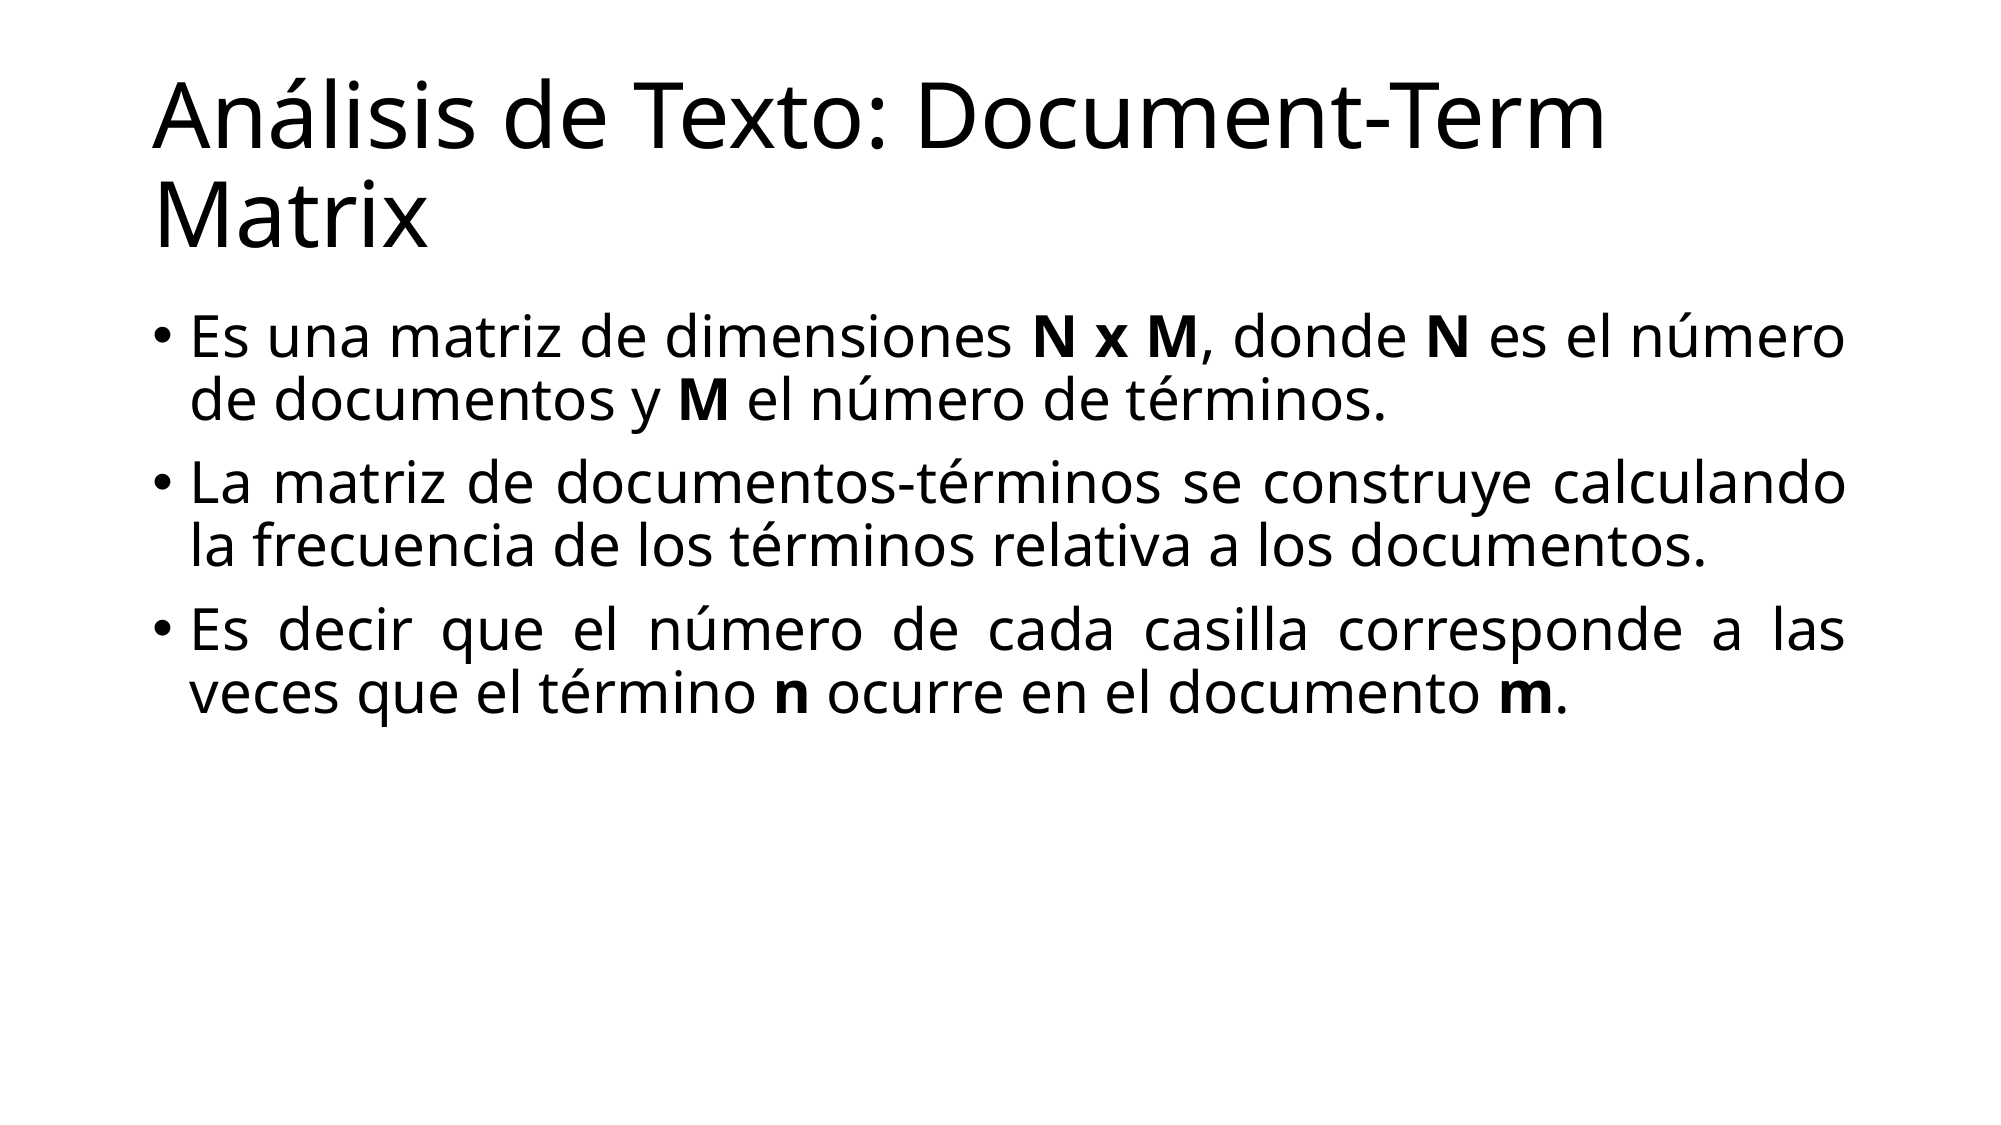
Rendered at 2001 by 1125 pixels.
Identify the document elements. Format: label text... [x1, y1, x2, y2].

title Análisis de Texto: Document-Term Matrix [137, 59, 1863, 278]
list Es una matriz de dimensiones N x M, donde N es el número de documentos y M el número de términos. La matriz de documentos-términos se construye calculando la frecuencia de los términos relativa a los documentos. Es decir que el número de cada casilla corresponde a las veces que el término n ocurre en el documento m. [137, 299, 1863, 941]
